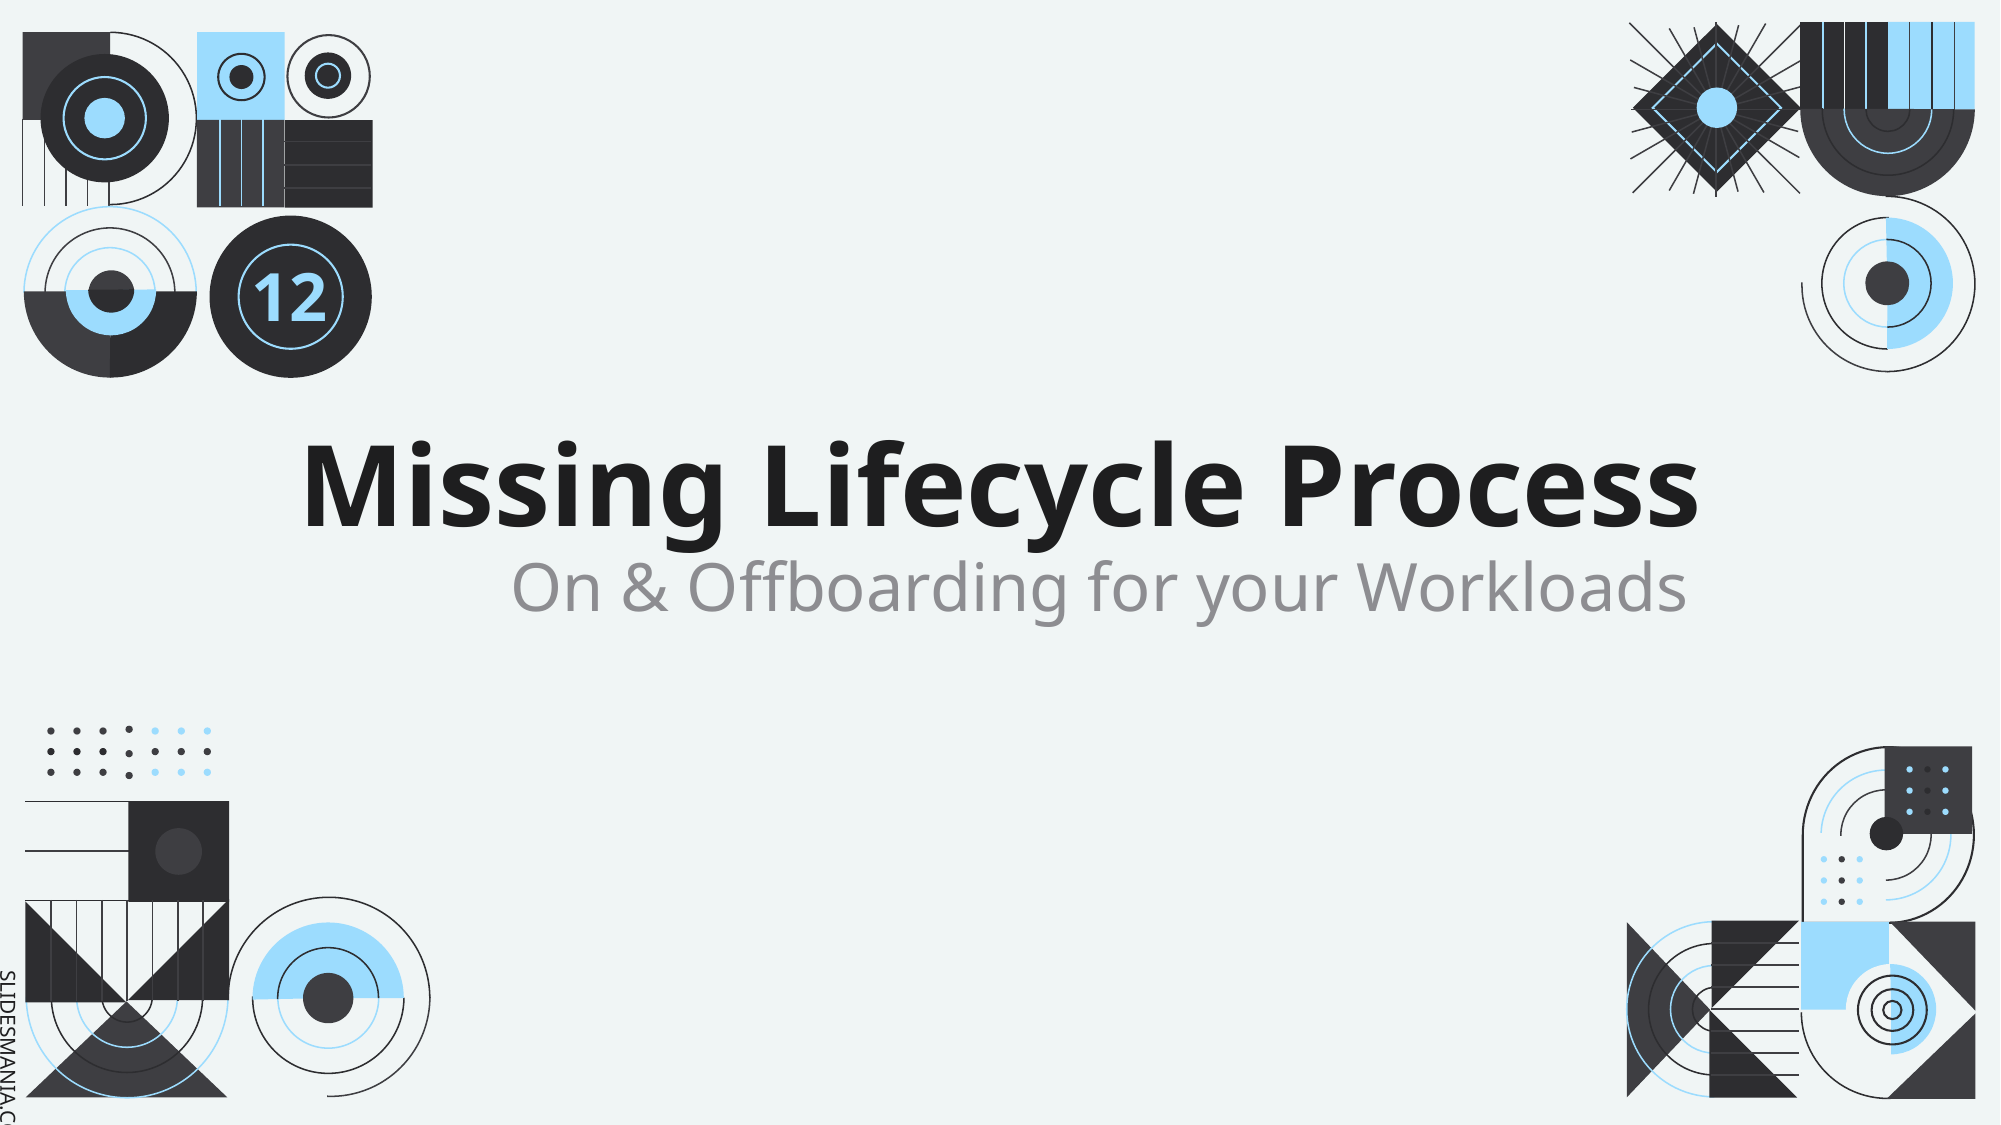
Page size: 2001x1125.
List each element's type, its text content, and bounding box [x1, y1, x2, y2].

text_box On & Offboarding for your Workloads [295, 537, 1705, 633]
text_box Missing Lifecycle Process [53, 394, 1947, 605]
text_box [206, 215, 373, 379]
